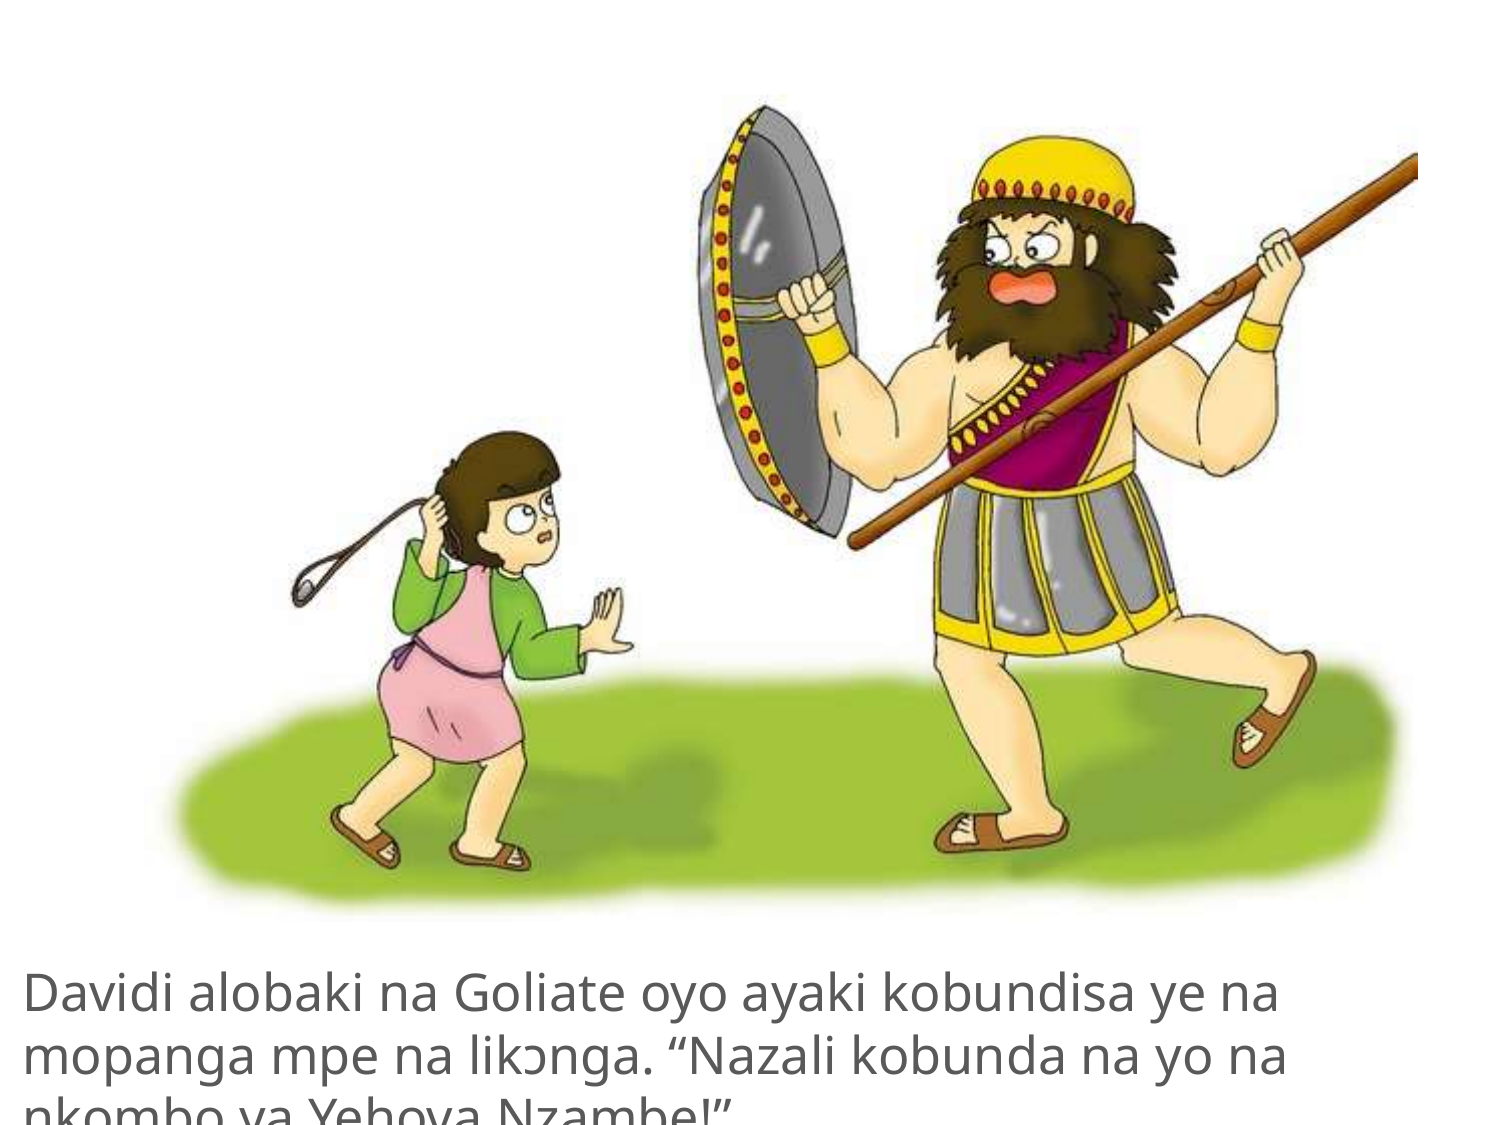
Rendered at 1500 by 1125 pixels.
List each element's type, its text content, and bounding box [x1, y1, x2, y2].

picture [111, 30, 1418, 922]
text_box Davidi alobaki na Goliate oyo ayaki kobundisa ye na mopanga mpe na likɔnga. “Nazali kobunda na yo na nkombo ya Yehova Nzambe!” [7, 952, 1493, 1125]
